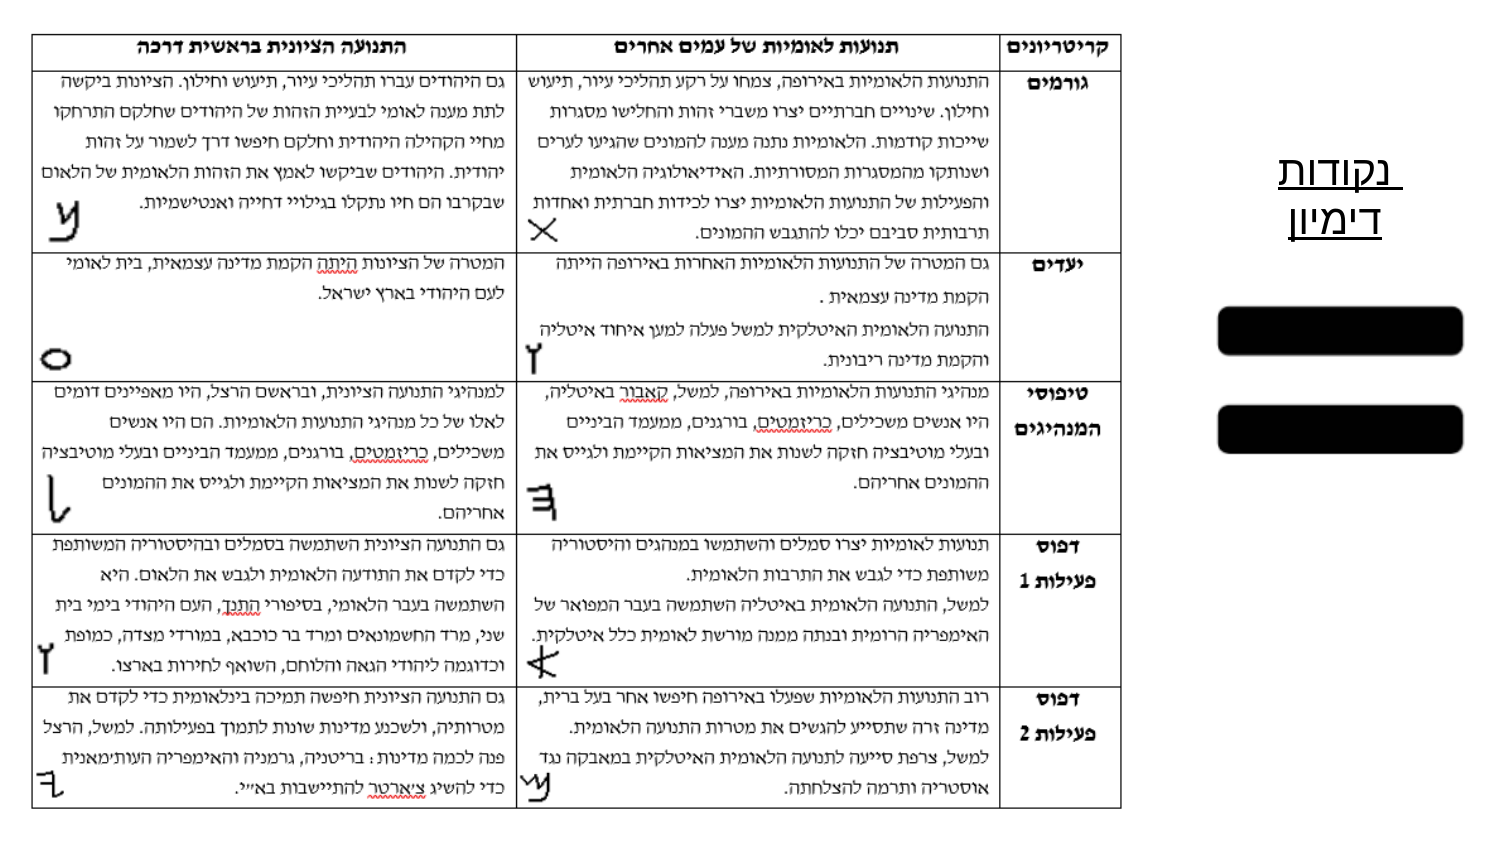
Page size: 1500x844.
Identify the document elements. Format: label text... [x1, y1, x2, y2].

picture [1195, 288, 1474, 473]
picture [24, 24, 1128, 819]
text_box נקודות דימיון [1231, 128, 1439, 258]
